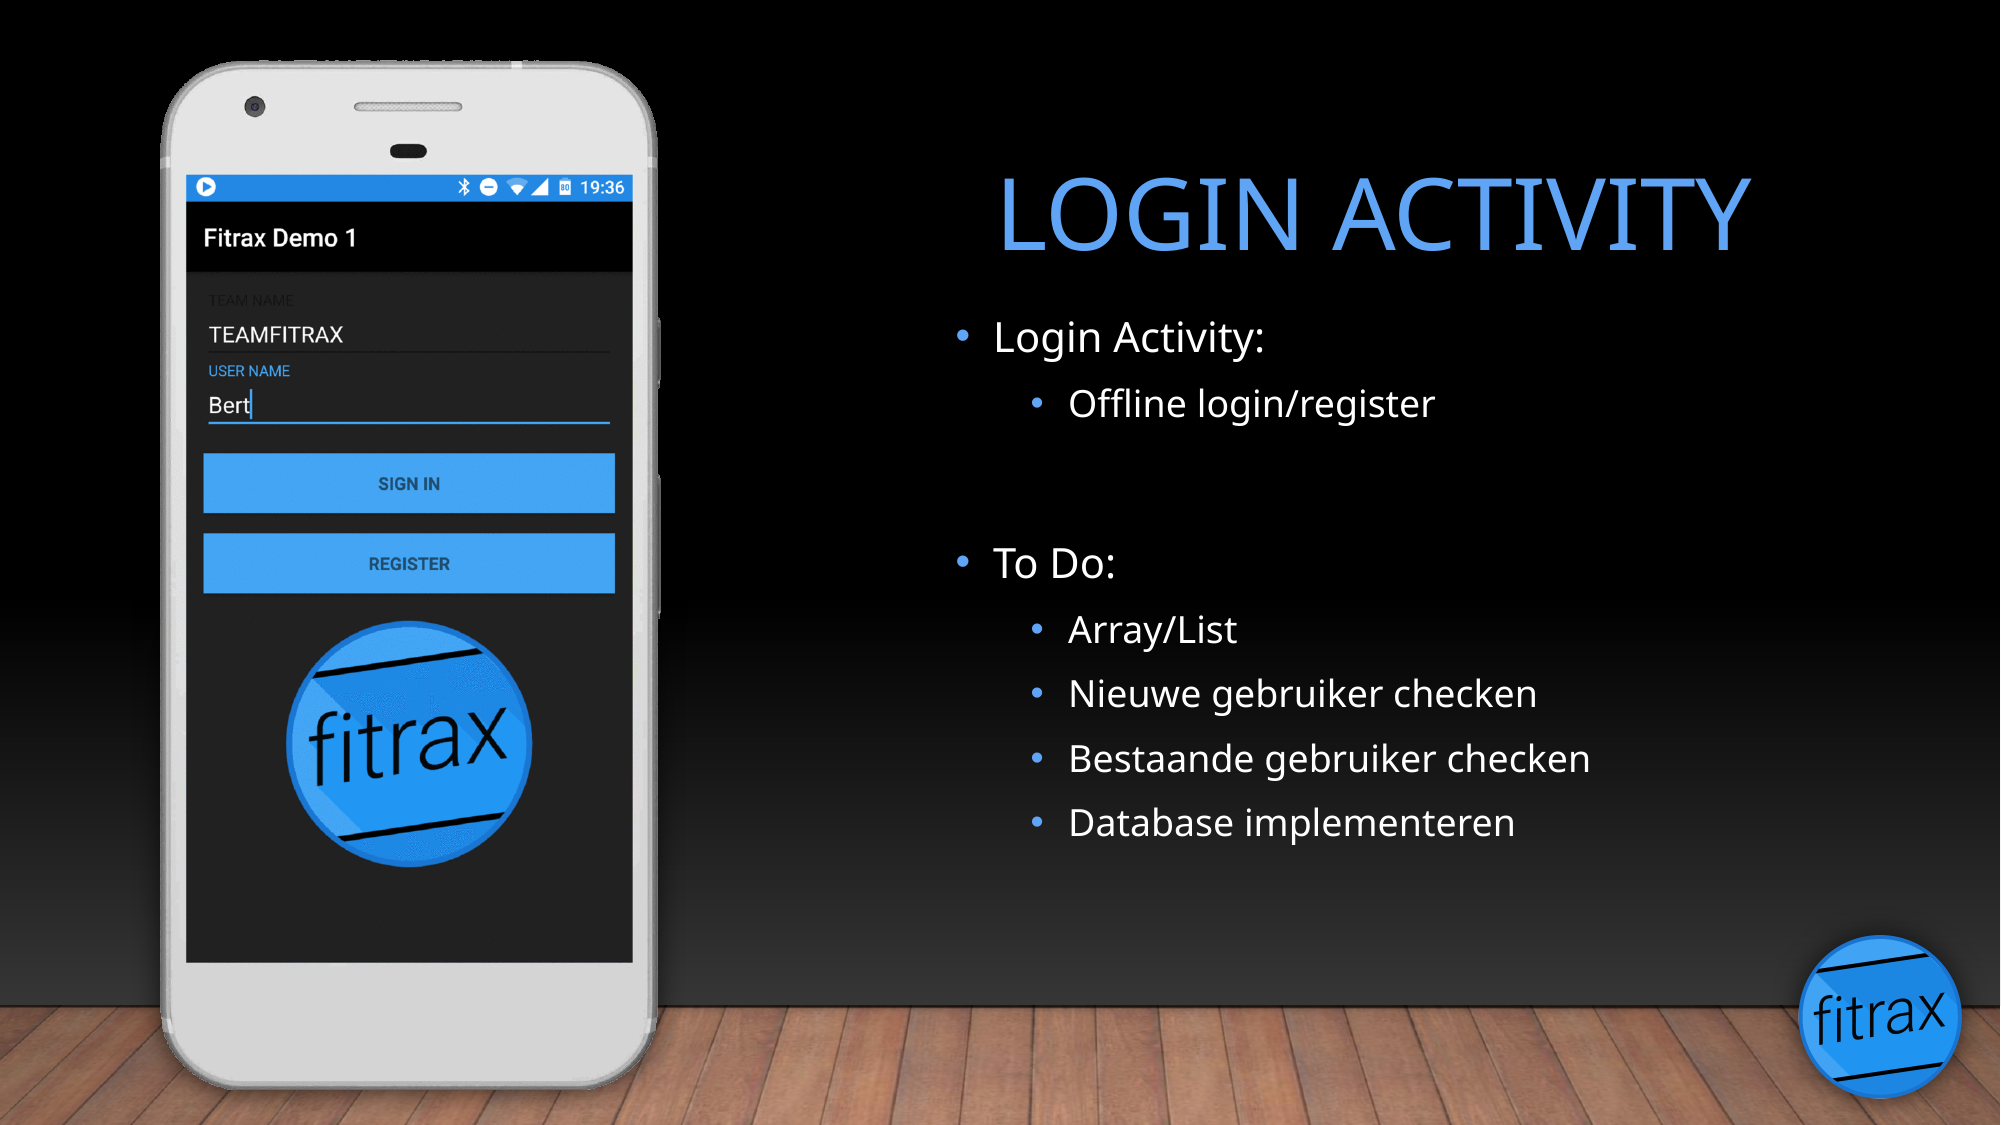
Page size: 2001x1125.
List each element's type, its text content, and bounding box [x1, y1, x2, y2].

list Login Activity: Offline login/register To Do: Array/List Nieuwe gebruiker checken Bestaande gebruiker checken Database implementeren [940, 292, 1887, 1029]
title Login activity [665, 131, 1768, 305]
picture [0, 53, 2000, 1125]
